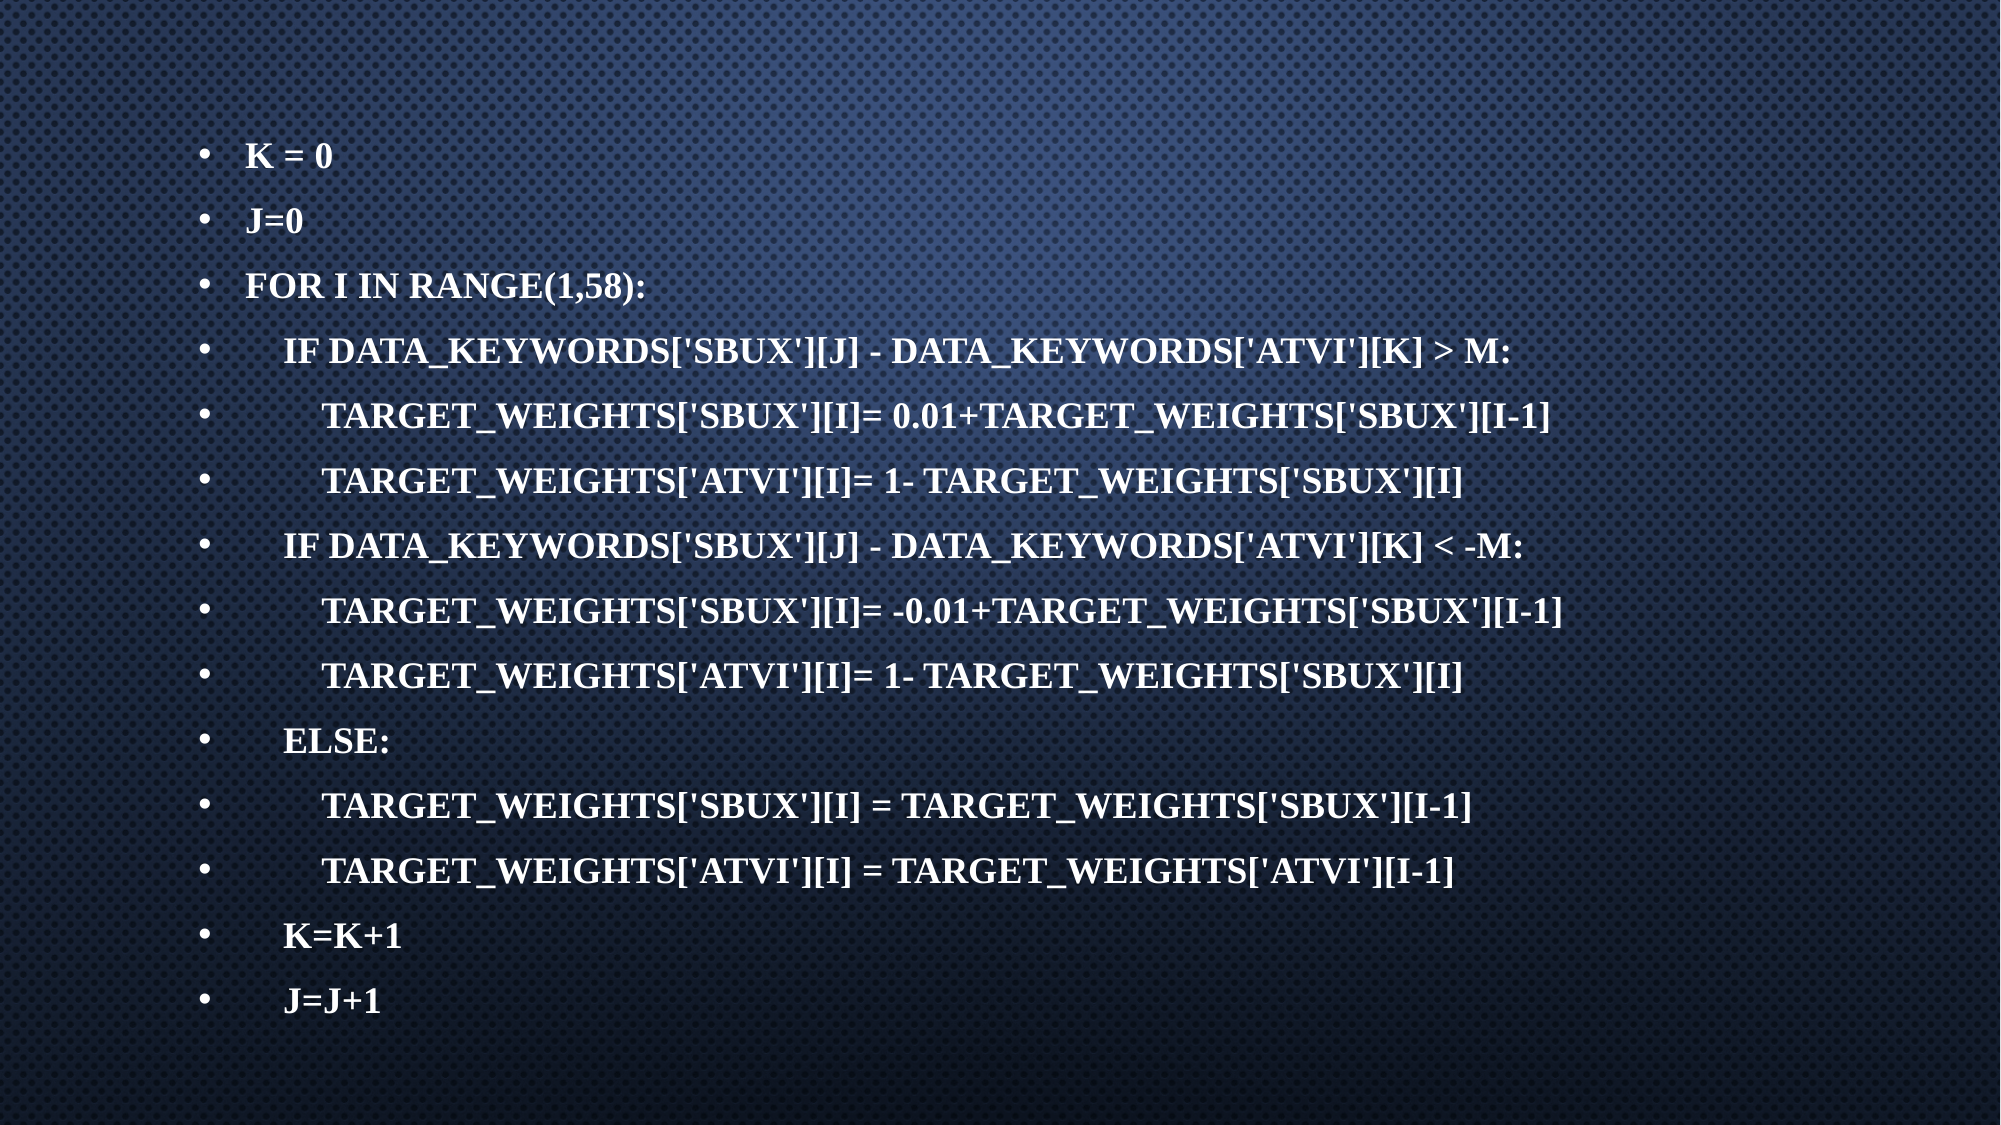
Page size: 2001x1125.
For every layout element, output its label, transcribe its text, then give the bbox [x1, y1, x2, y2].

list k = 0 J=0 ﻿for i in range(1,58): if data_keywords['sbux'][j] - data_keywords['atvi'][k] > m: target_weights['sbux'][i]= 0.01+target_weights['sbux'][i-1] target_weights['atvi'][i]= 1- target_weights['sbux'][i] if data_keywords['sbux'][j] - data_keywords['atvi'][k] < -m: target_weights['sbux'][i]= -0.01+target_weights['sbux'][i-1] target_weights['atvi'][i]= 1- target_weights['sbux'][i] else: target_weights['sbux'][i] = target_weights['sbux'][i-1] target_weights['atvi'][i] = target_weights['atvi'][i-1] k=k+1 j=j+1 [183, 147, 1868, 1005]
